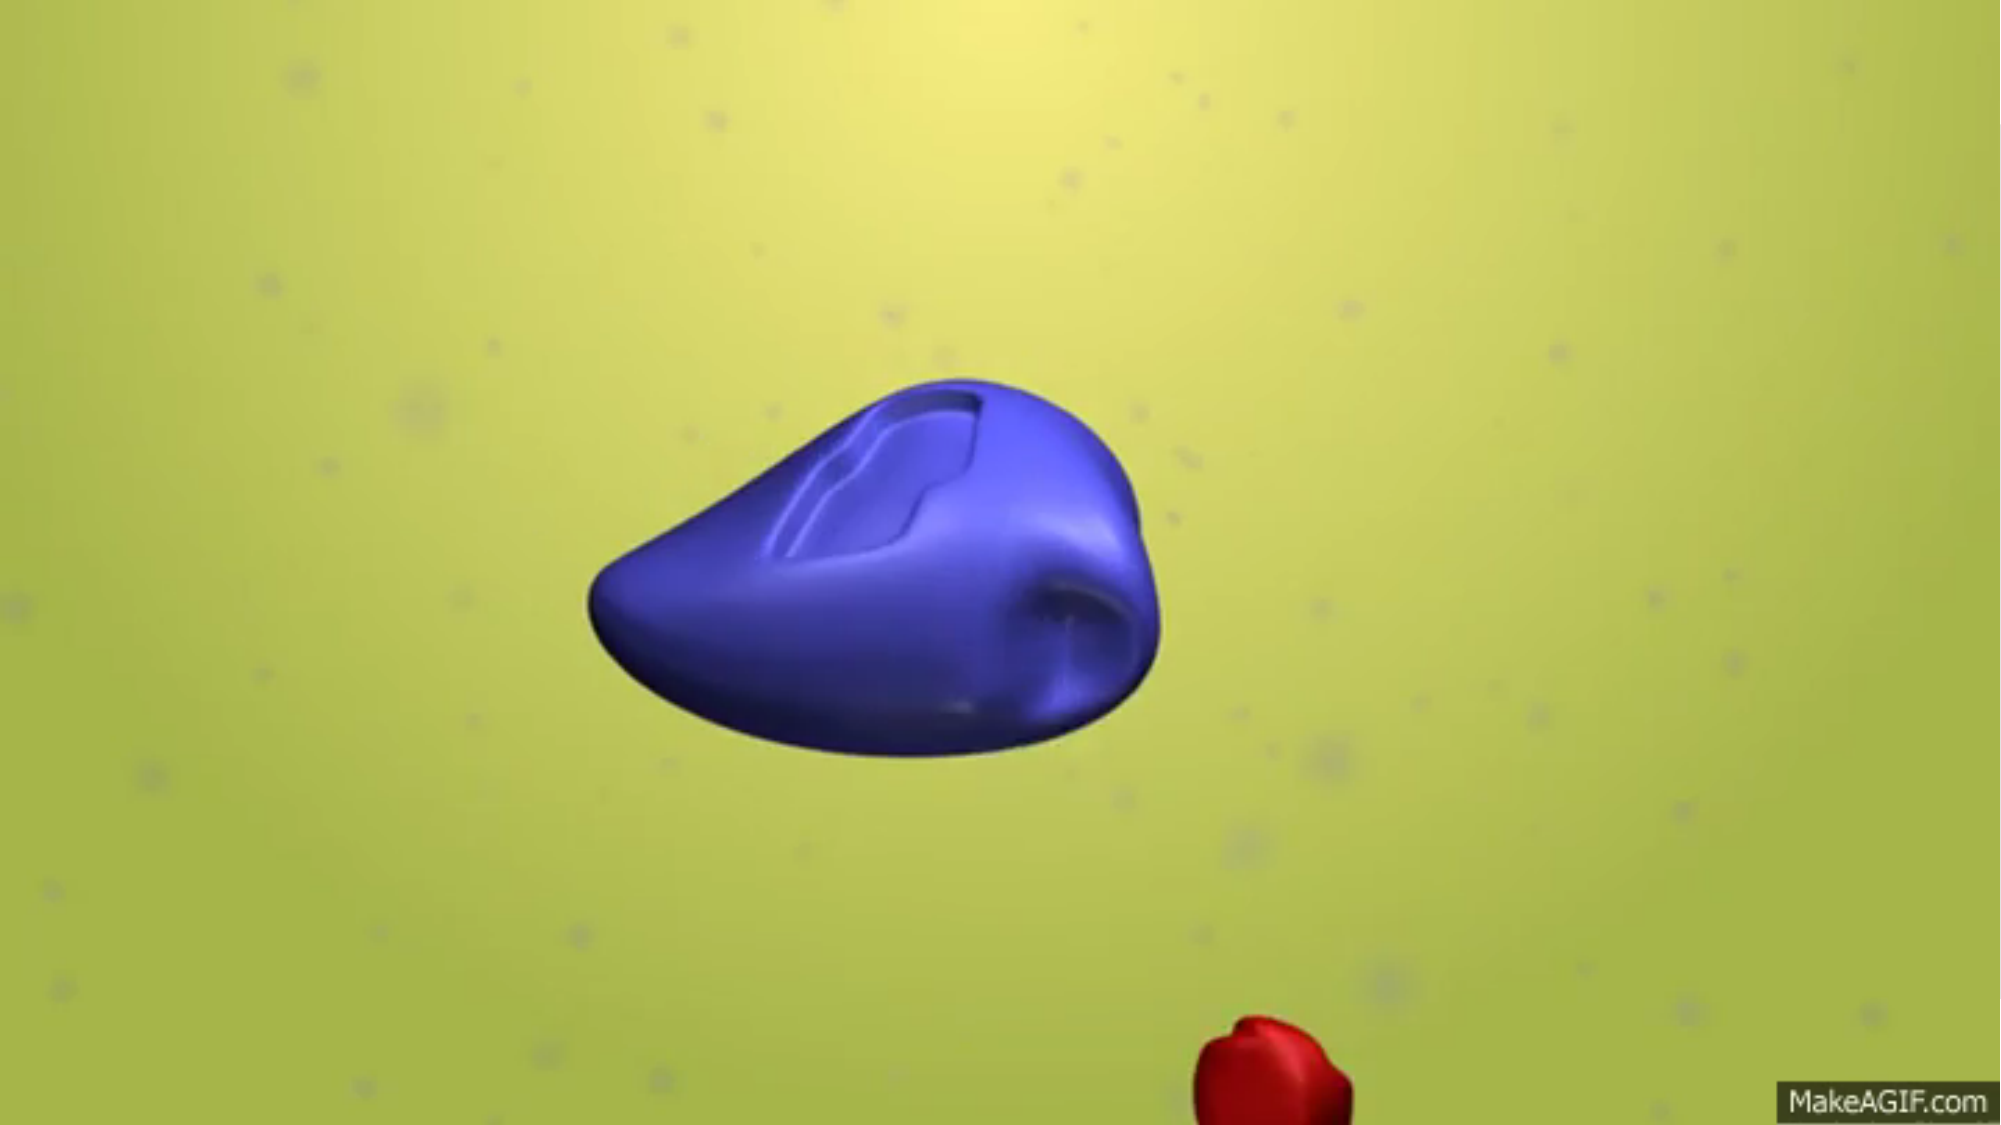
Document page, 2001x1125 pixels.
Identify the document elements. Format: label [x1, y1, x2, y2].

text_box [0, 0, 2000, 1125]
